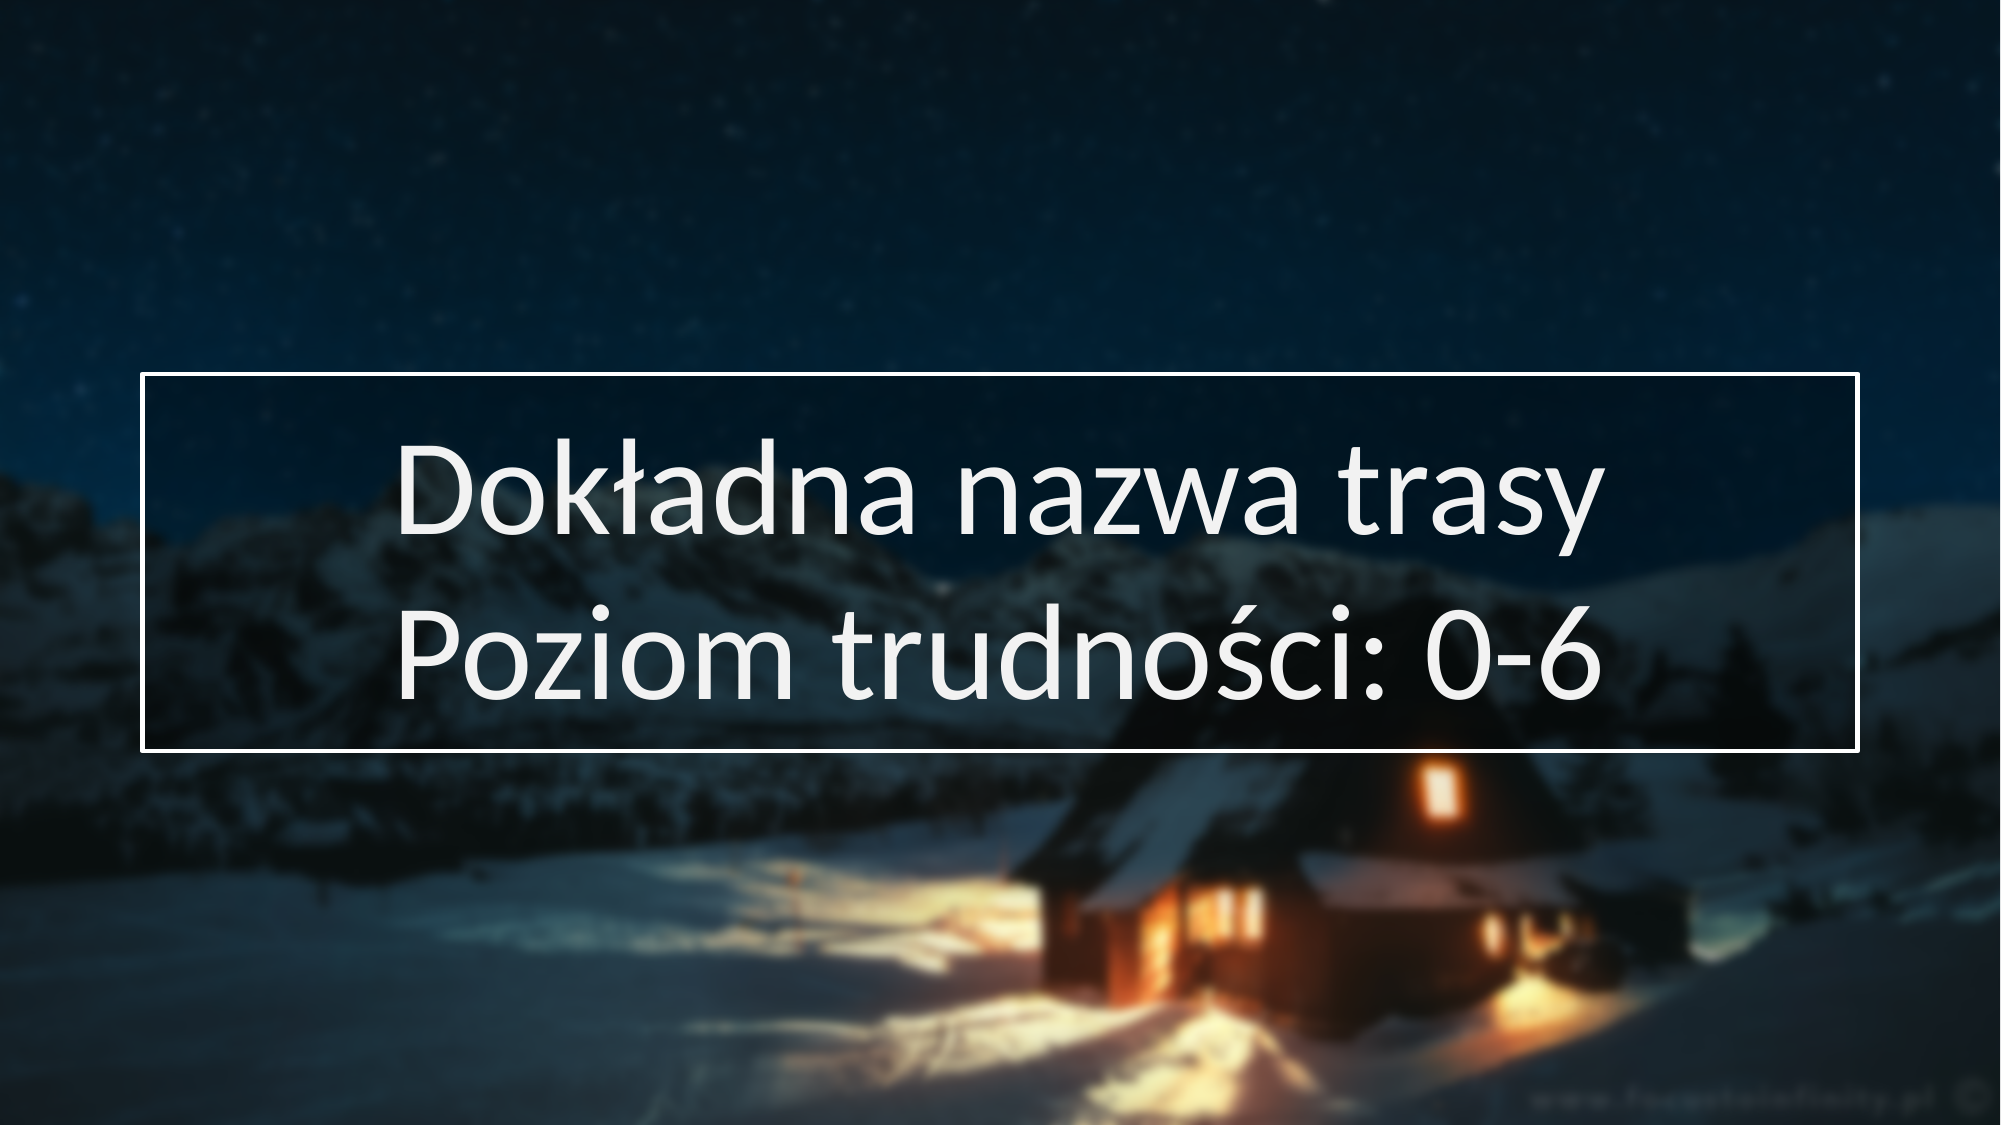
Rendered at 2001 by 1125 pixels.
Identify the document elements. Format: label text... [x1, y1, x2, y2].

picture [0, 0, 2001, 1125]
text_box Dokładna nazwa trasy Poziom trudności: 0-6 [142, 373, 1858, 751]
